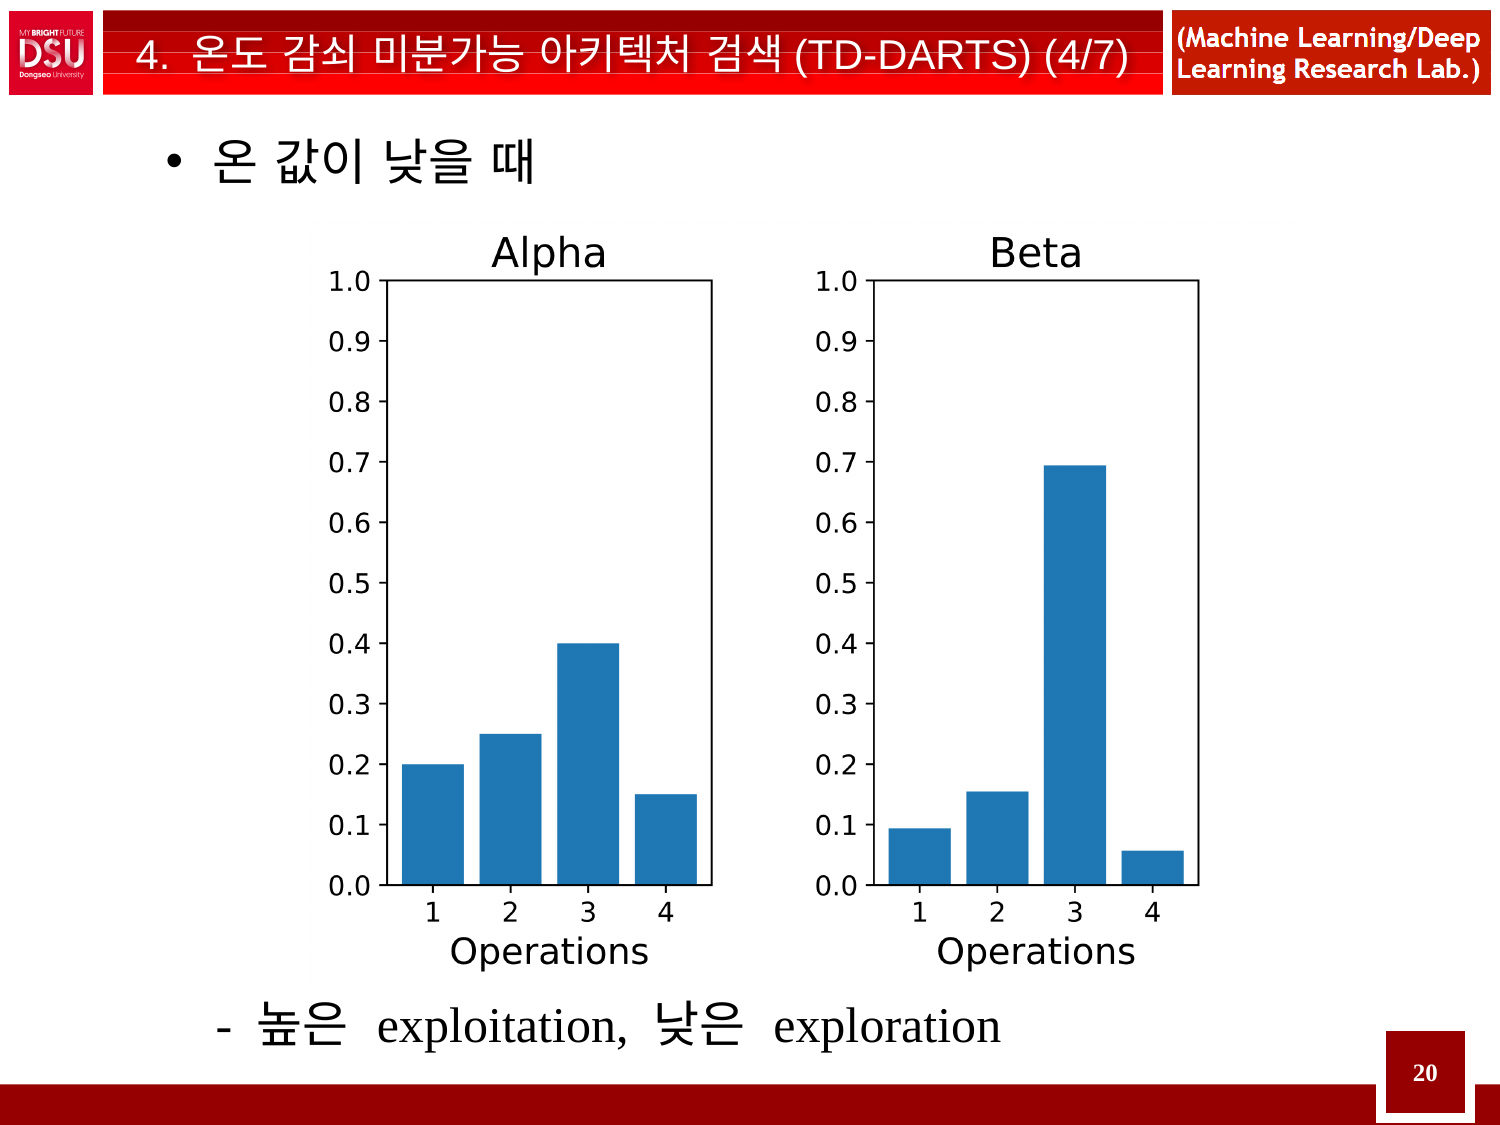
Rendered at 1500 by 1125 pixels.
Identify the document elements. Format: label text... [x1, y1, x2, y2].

text_box [0, 1082, 1500, 1125]
text_box - 높은 exploitation, 낮은 exploration [150, 984, 1079, 1060]
text_box 20 [1393, 1049, 1458, 1094]
picture [308, 221, 1297, 985]
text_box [0, 2, 1500, 95]
text_box [1379, 1025, 1472, 1120]
